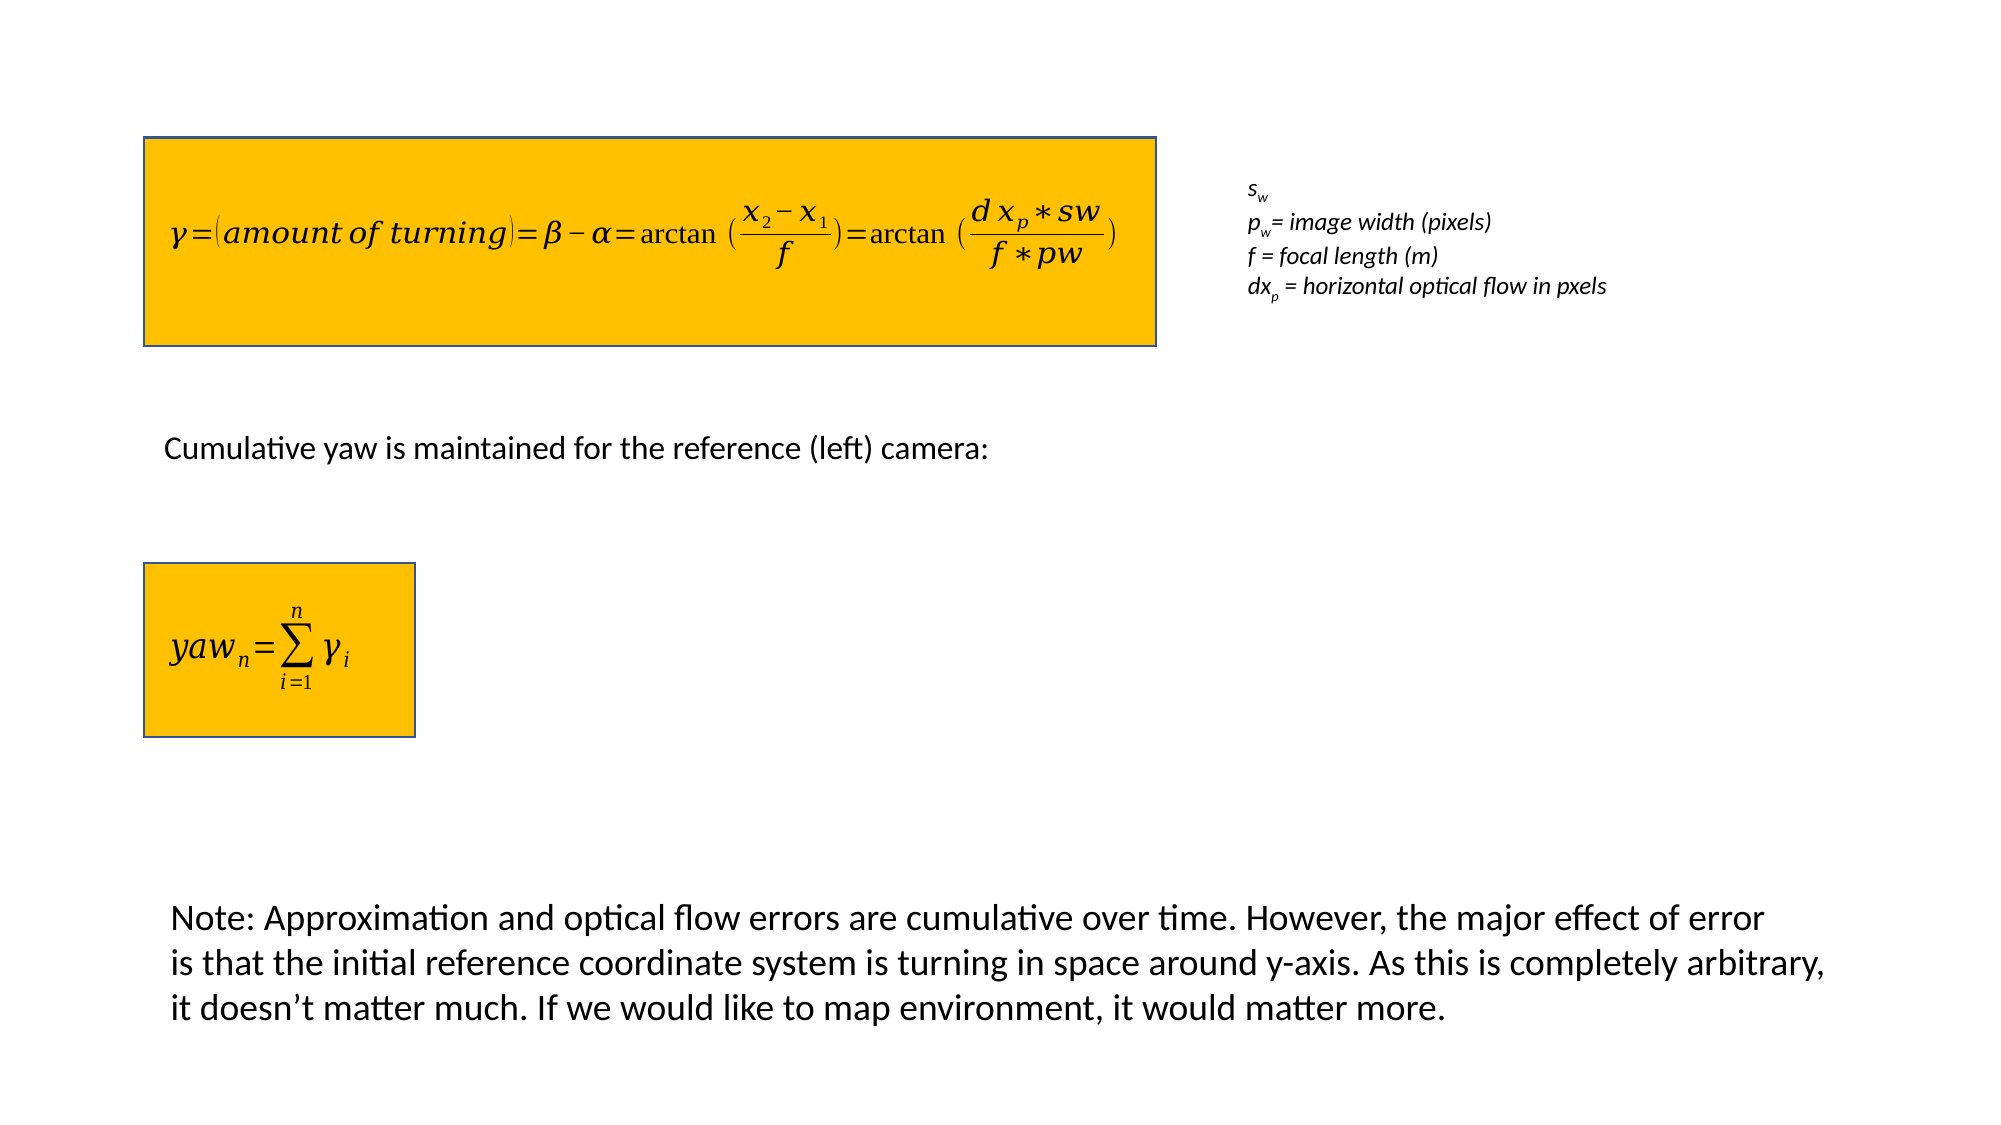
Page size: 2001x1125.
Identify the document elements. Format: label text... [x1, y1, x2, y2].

text_box [143, 562, 416, 738]
text_box Note: Approximation and optical flow errors are cumulative over time. However, the major effect of error is that the initial reference coordinate system is turning in space around y-axis. As this is completely arbitrary, it doesn’t matter much. If we would like to map environment, it would matter more. [155, 885, 1851, 1035]
text_box [143, 136, 1157, 347]
text_box Cumulative yaw is maintained for the reference (left) camera: [149, 419, 1006, 474]
